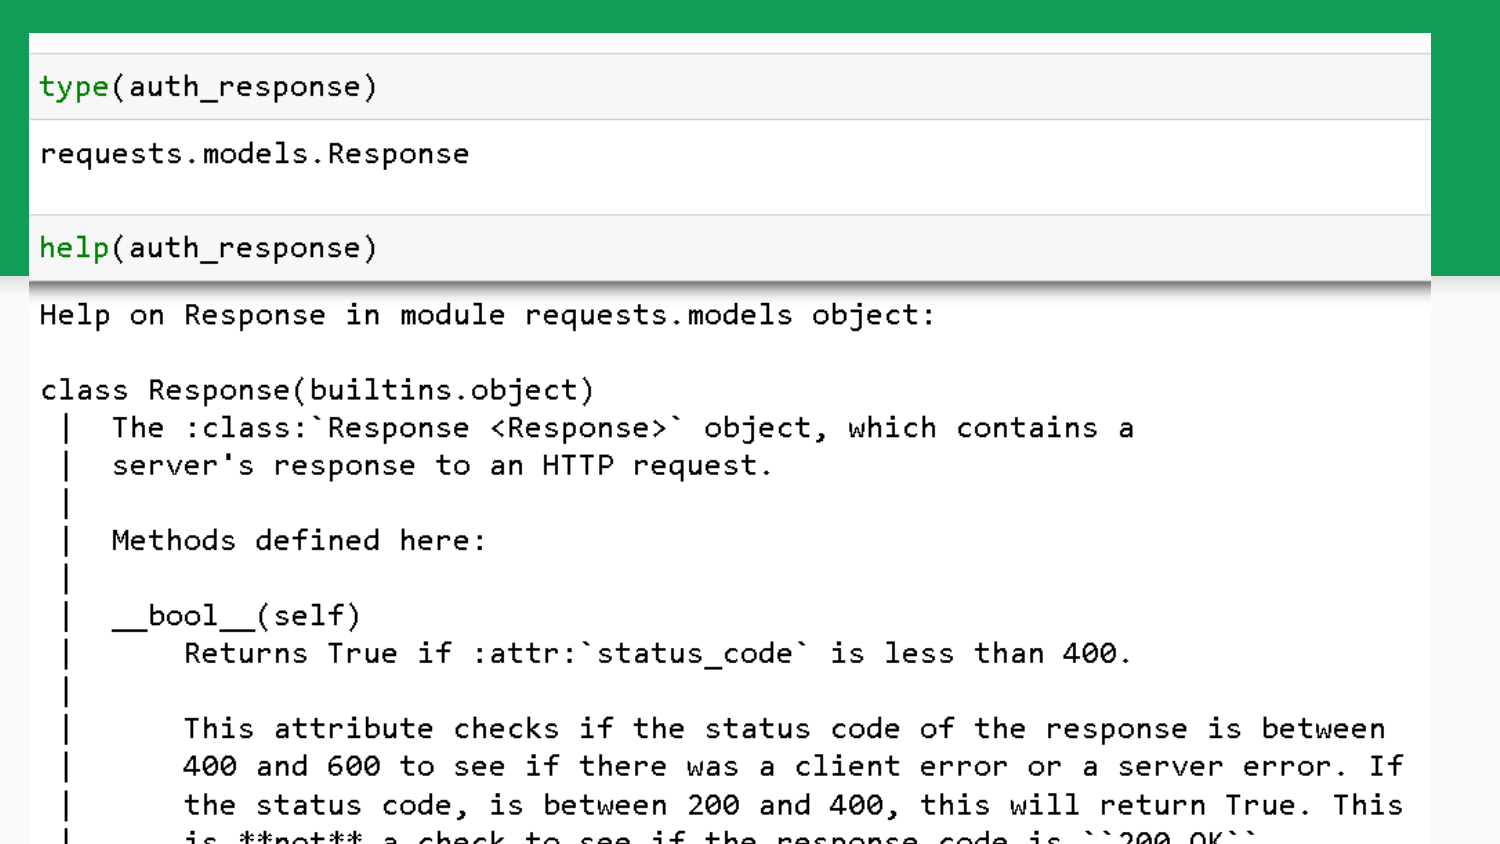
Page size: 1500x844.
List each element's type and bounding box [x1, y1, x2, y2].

picture [28, 33, 1431, 844]
